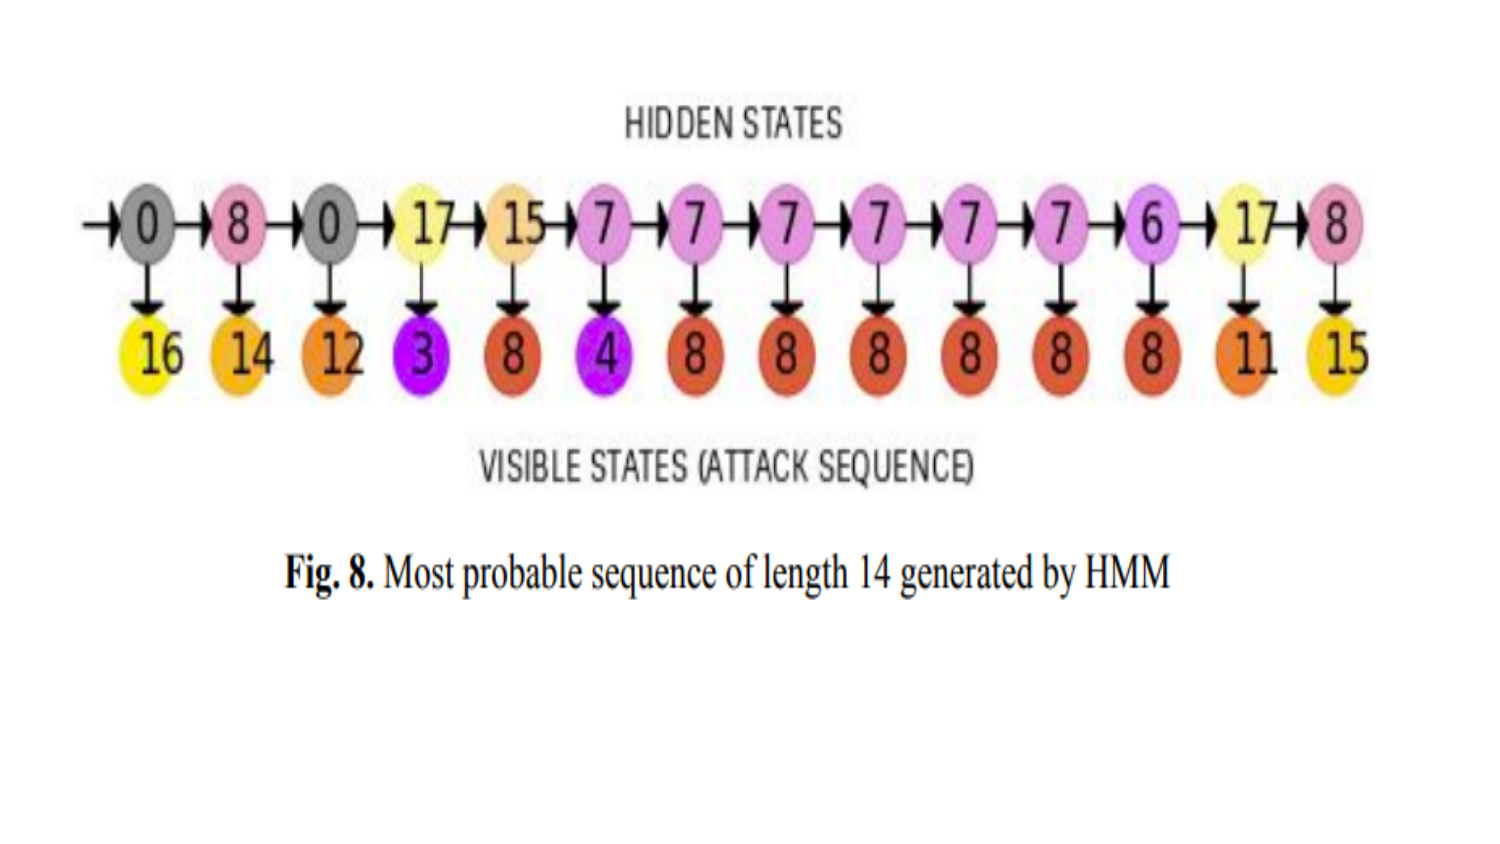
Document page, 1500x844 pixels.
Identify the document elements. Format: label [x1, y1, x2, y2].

picture [37, 66, 1483, 630]
